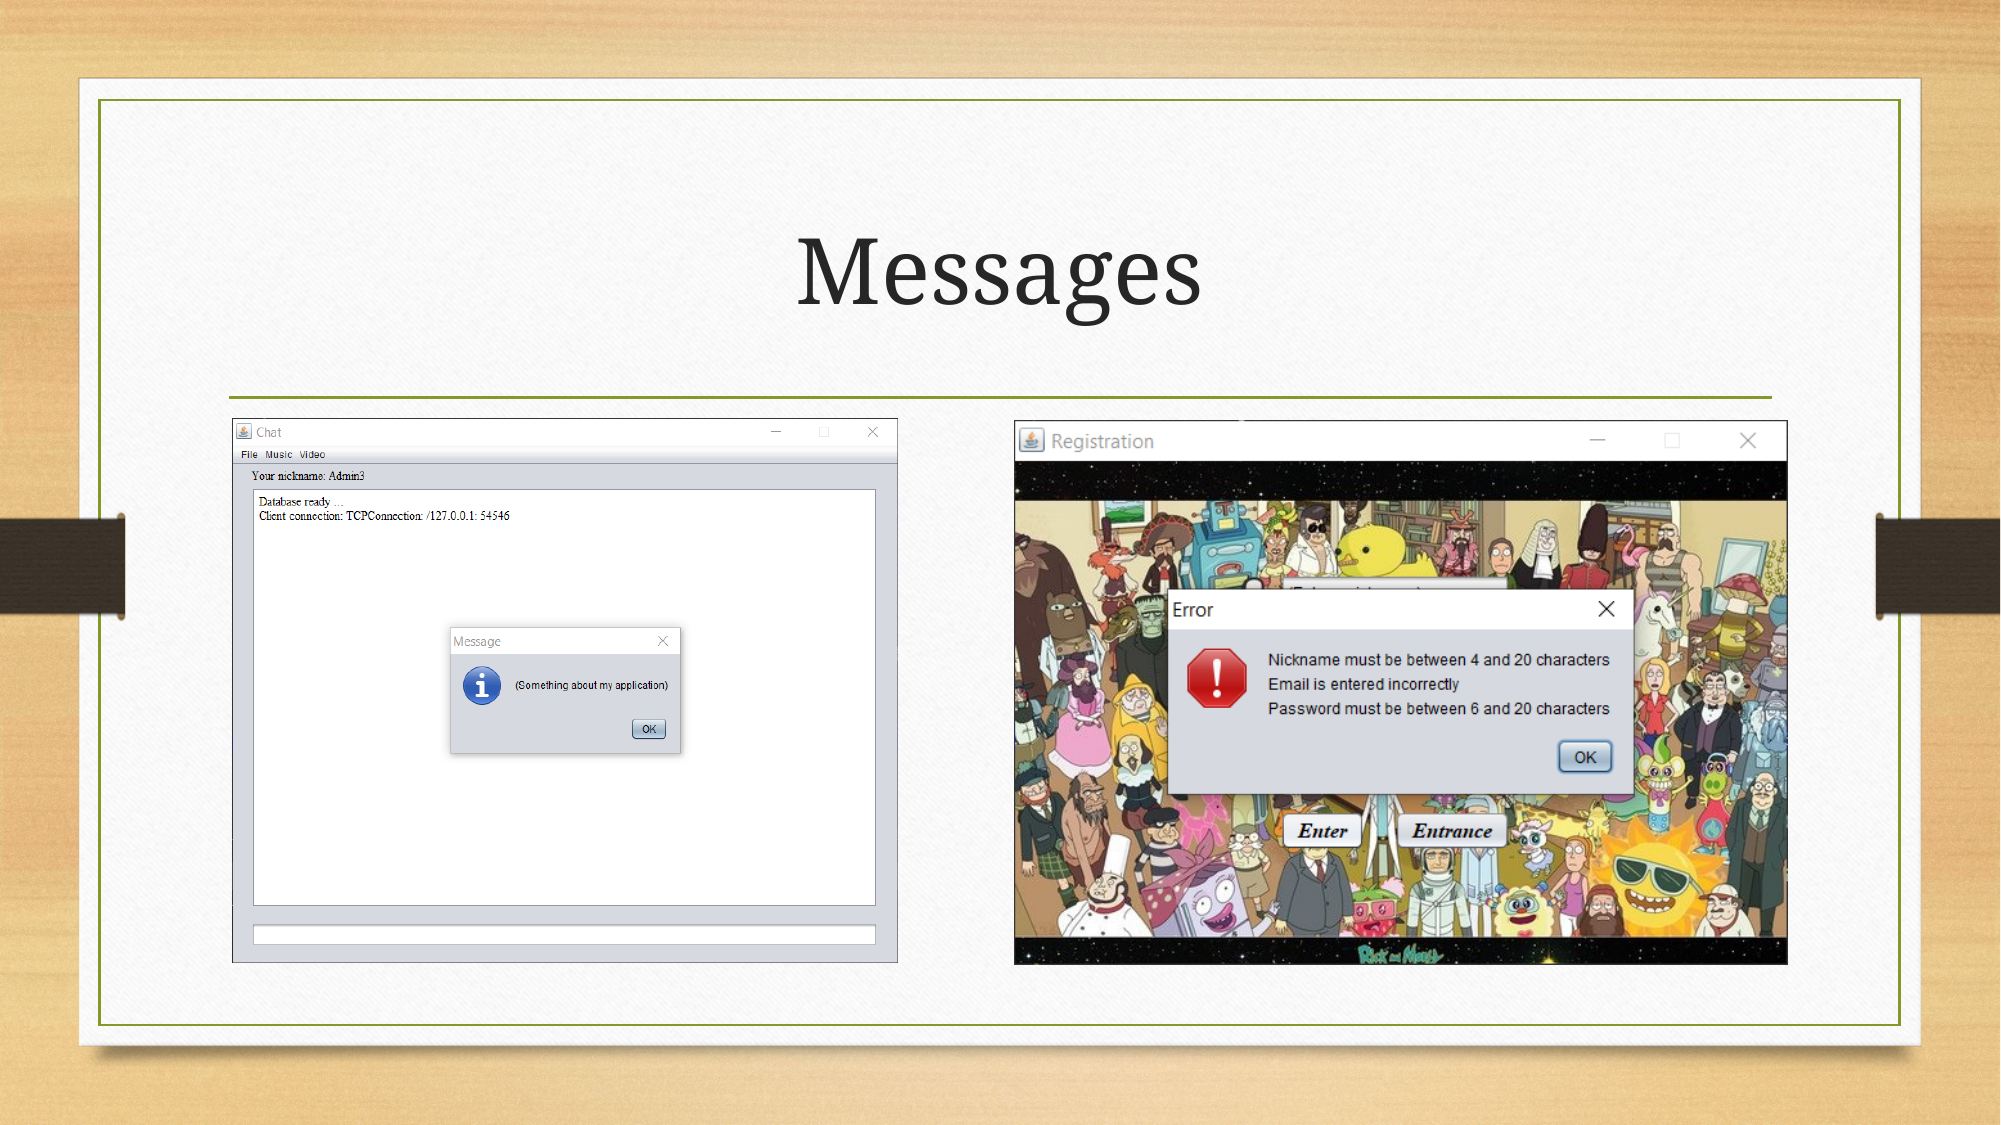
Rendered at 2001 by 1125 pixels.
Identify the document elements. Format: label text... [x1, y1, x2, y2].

picture [0, 0, 2001, 1125]
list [231, 418, 898, 964]
title Messages [212, 161, 1788, 375]
